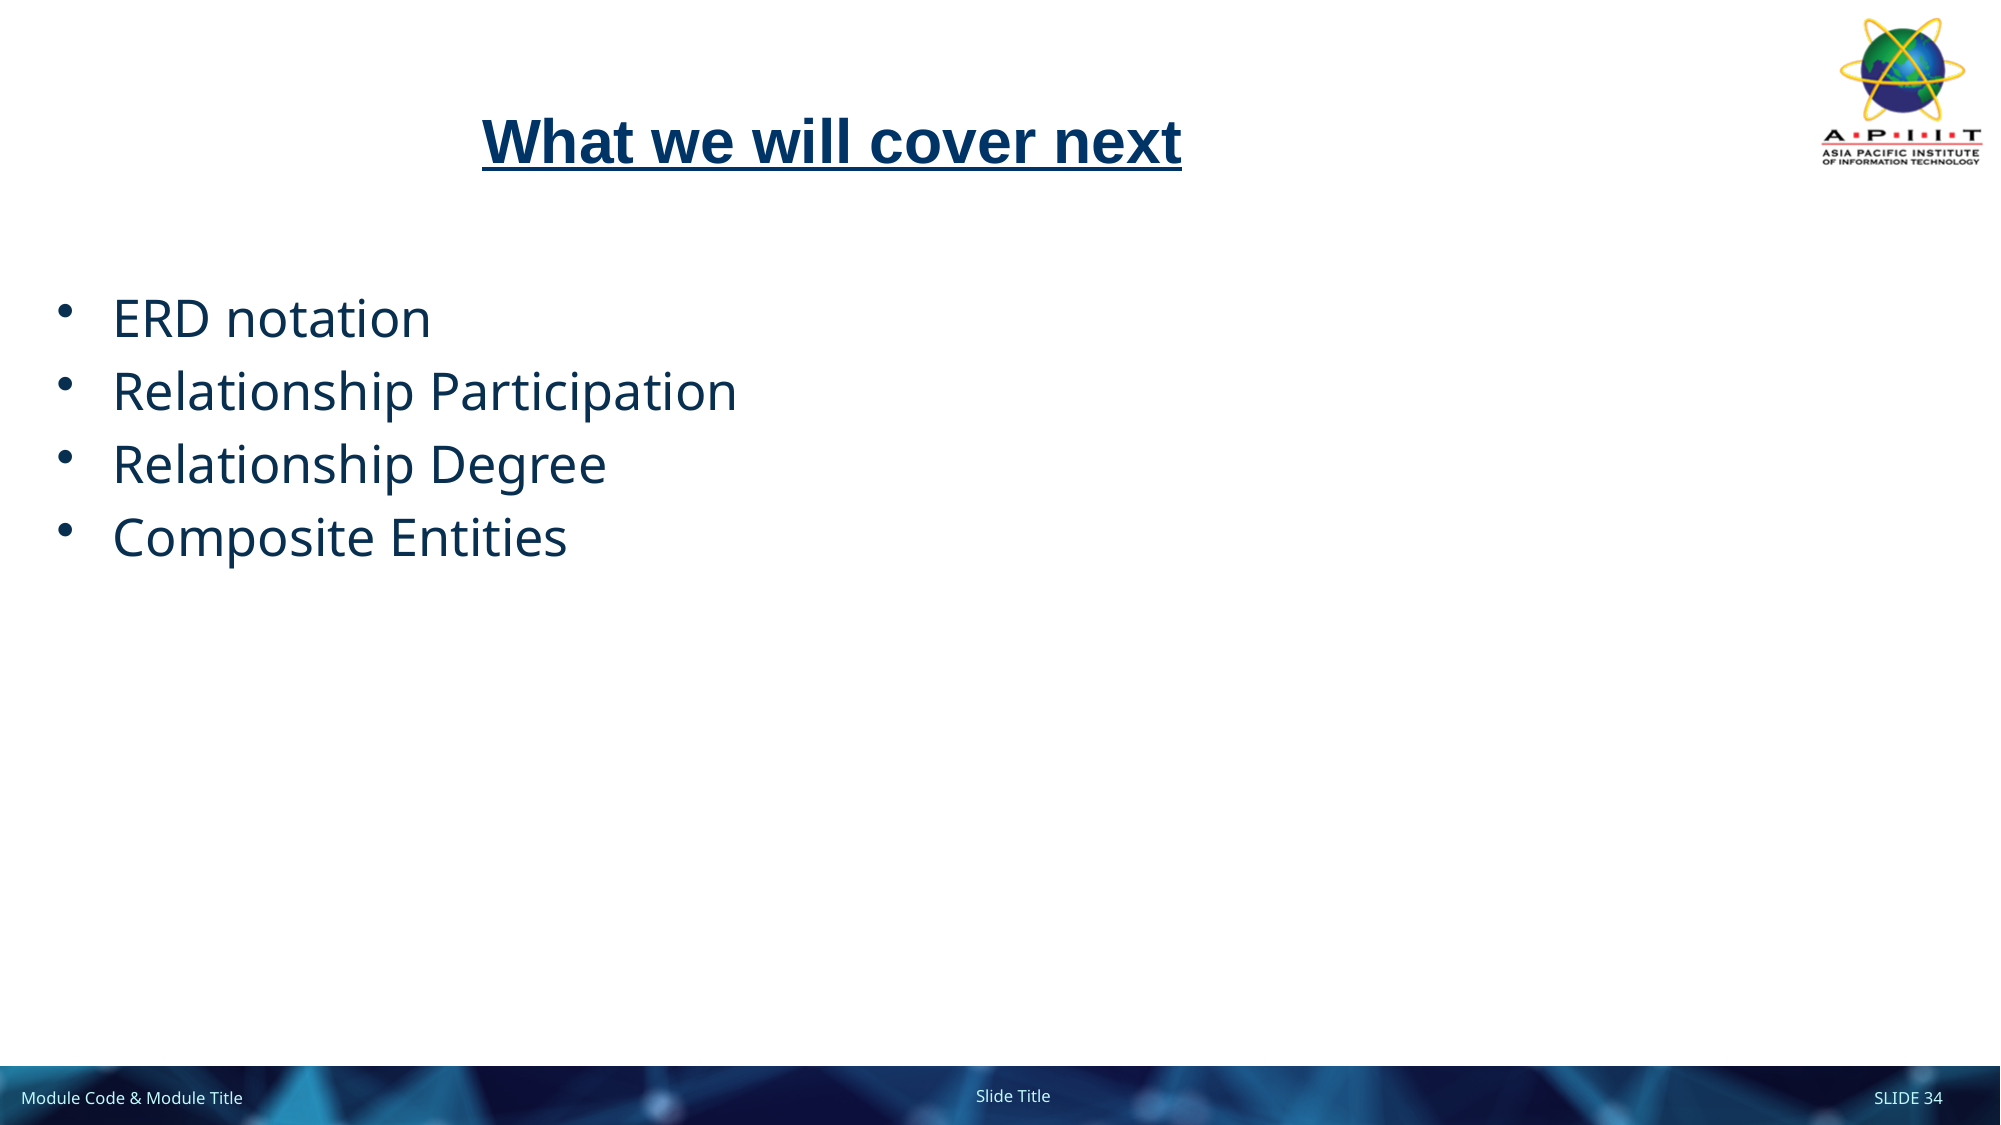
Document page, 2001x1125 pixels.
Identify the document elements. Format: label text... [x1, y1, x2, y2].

list ERD notation Relationship Participation Relationship Degree Composite Entities [41, 278, 1969, 1021]
title What we will cover next [467, 37, 1207, 241]
picture [1803, 0, 2000, 182]
picture [0, 1066, 2000, 1125]
